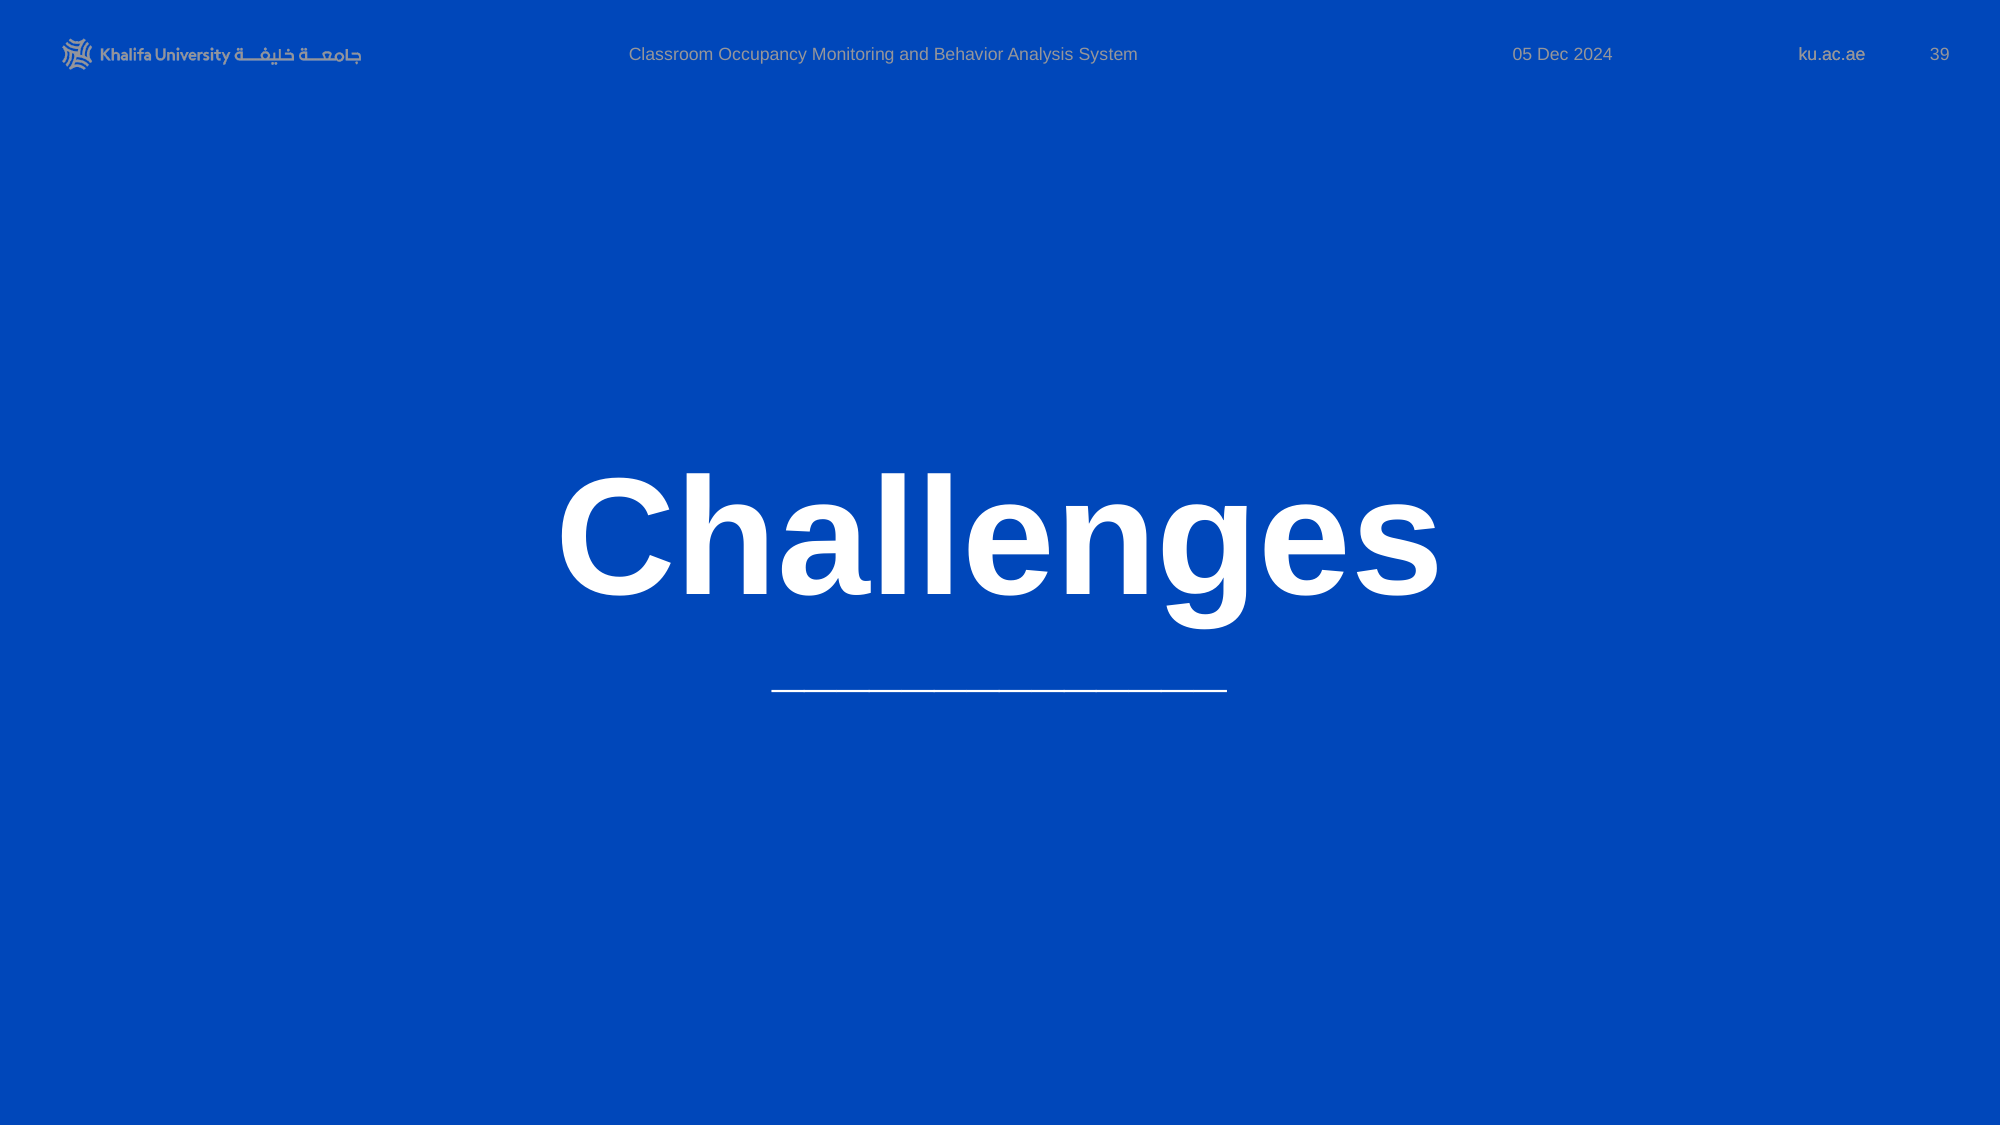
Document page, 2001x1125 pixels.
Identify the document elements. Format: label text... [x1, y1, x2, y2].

slide_number Classroom Occupancy Monitoring and Behavior Analysis System [628, 39, 1140, 68]
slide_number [1328, 39, 1613, 68]
picture [62, 38, 361, 70]
slide_number 39 [1896, 33, 1983, 74]
text_box Challenges ______________ [257, 377, 1743, 748]
